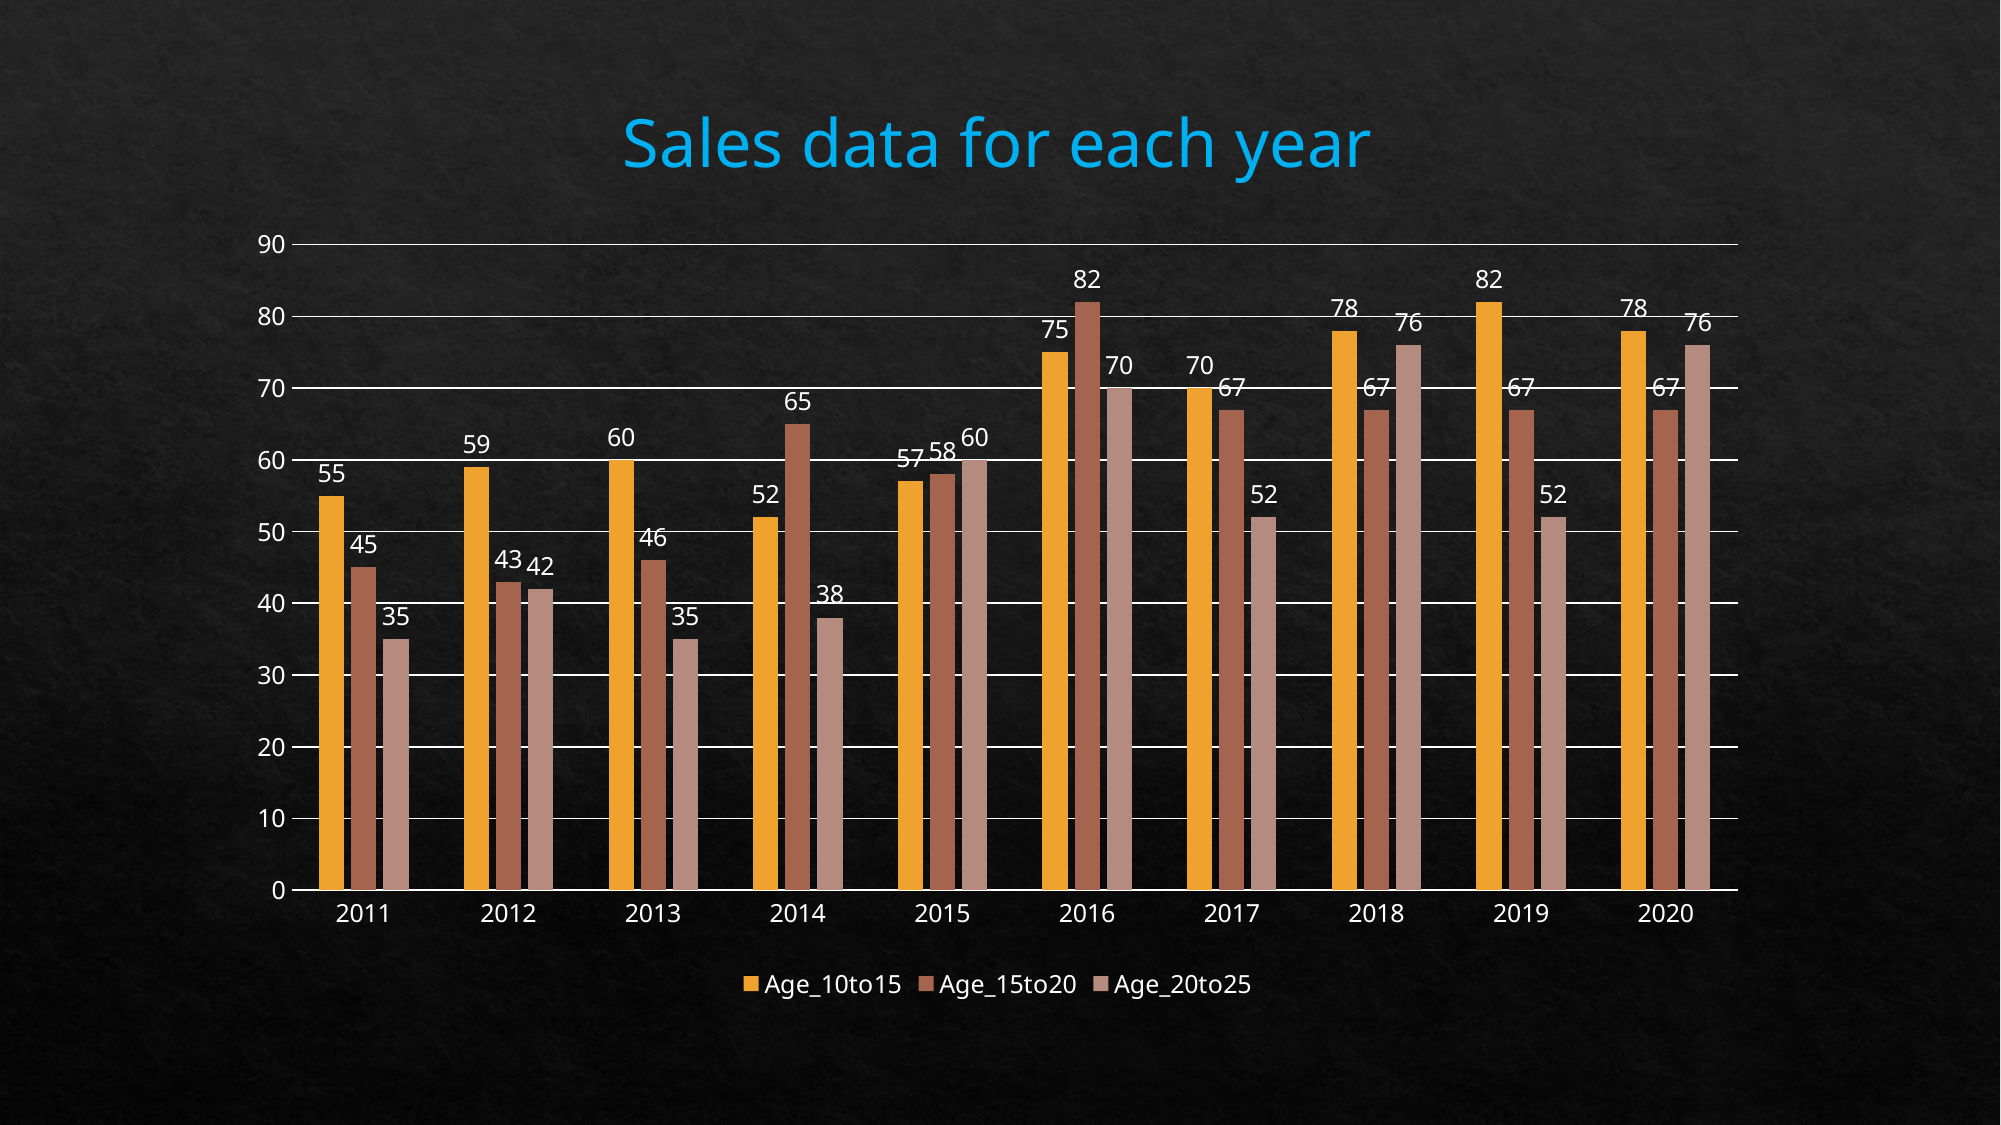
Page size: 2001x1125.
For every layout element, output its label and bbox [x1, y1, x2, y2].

chart [226, 48, 1770, 1008]
